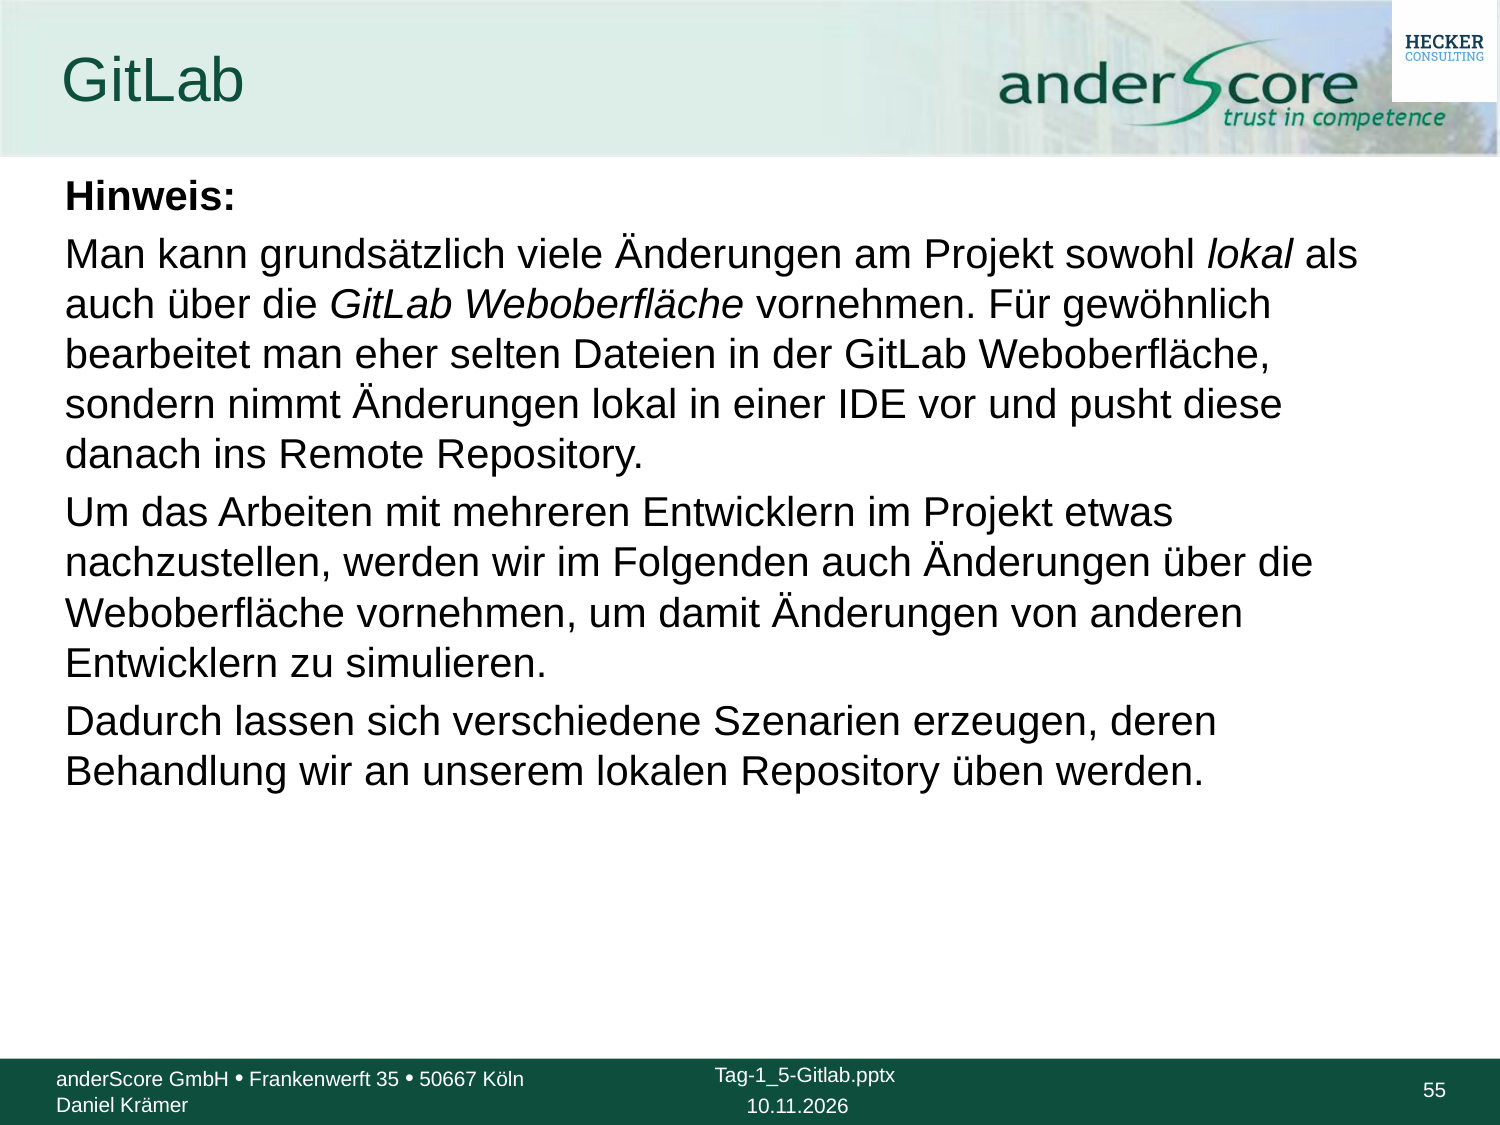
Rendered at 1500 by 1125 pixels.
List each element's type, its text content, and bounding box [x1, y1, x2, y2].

list Hinweis: Man kann grundsätzlich viele Änderungen am Projekt sowohl lokal als auch über die GitLab Weboberfläche vornehmen. Für gewöhnlich bearbeitet man eher selten Dateien in der GitLab Weboberfläche, sondern nimmt Änderungen lokal in einer IDE vor und pusht diese danach ins Remote Repository. Um das Arbeiten mit mehreren Entwicklern im Projekt etwas nachzustellen, werden wir im Folgenden auch Änderungen über die Weboberfläche vornehmen, um damit Änderungen von anderen Entwicklern zu simulieren. Dadurch lassen sich verschiedene Szenarien erzeugen, deren Behandlung wir an unserem lokalen Repository üben werden. [49, 160, 1447, 1047]
picture [0, 0, 1500, 157]
title GitLab [46, 23, 975, 140]
